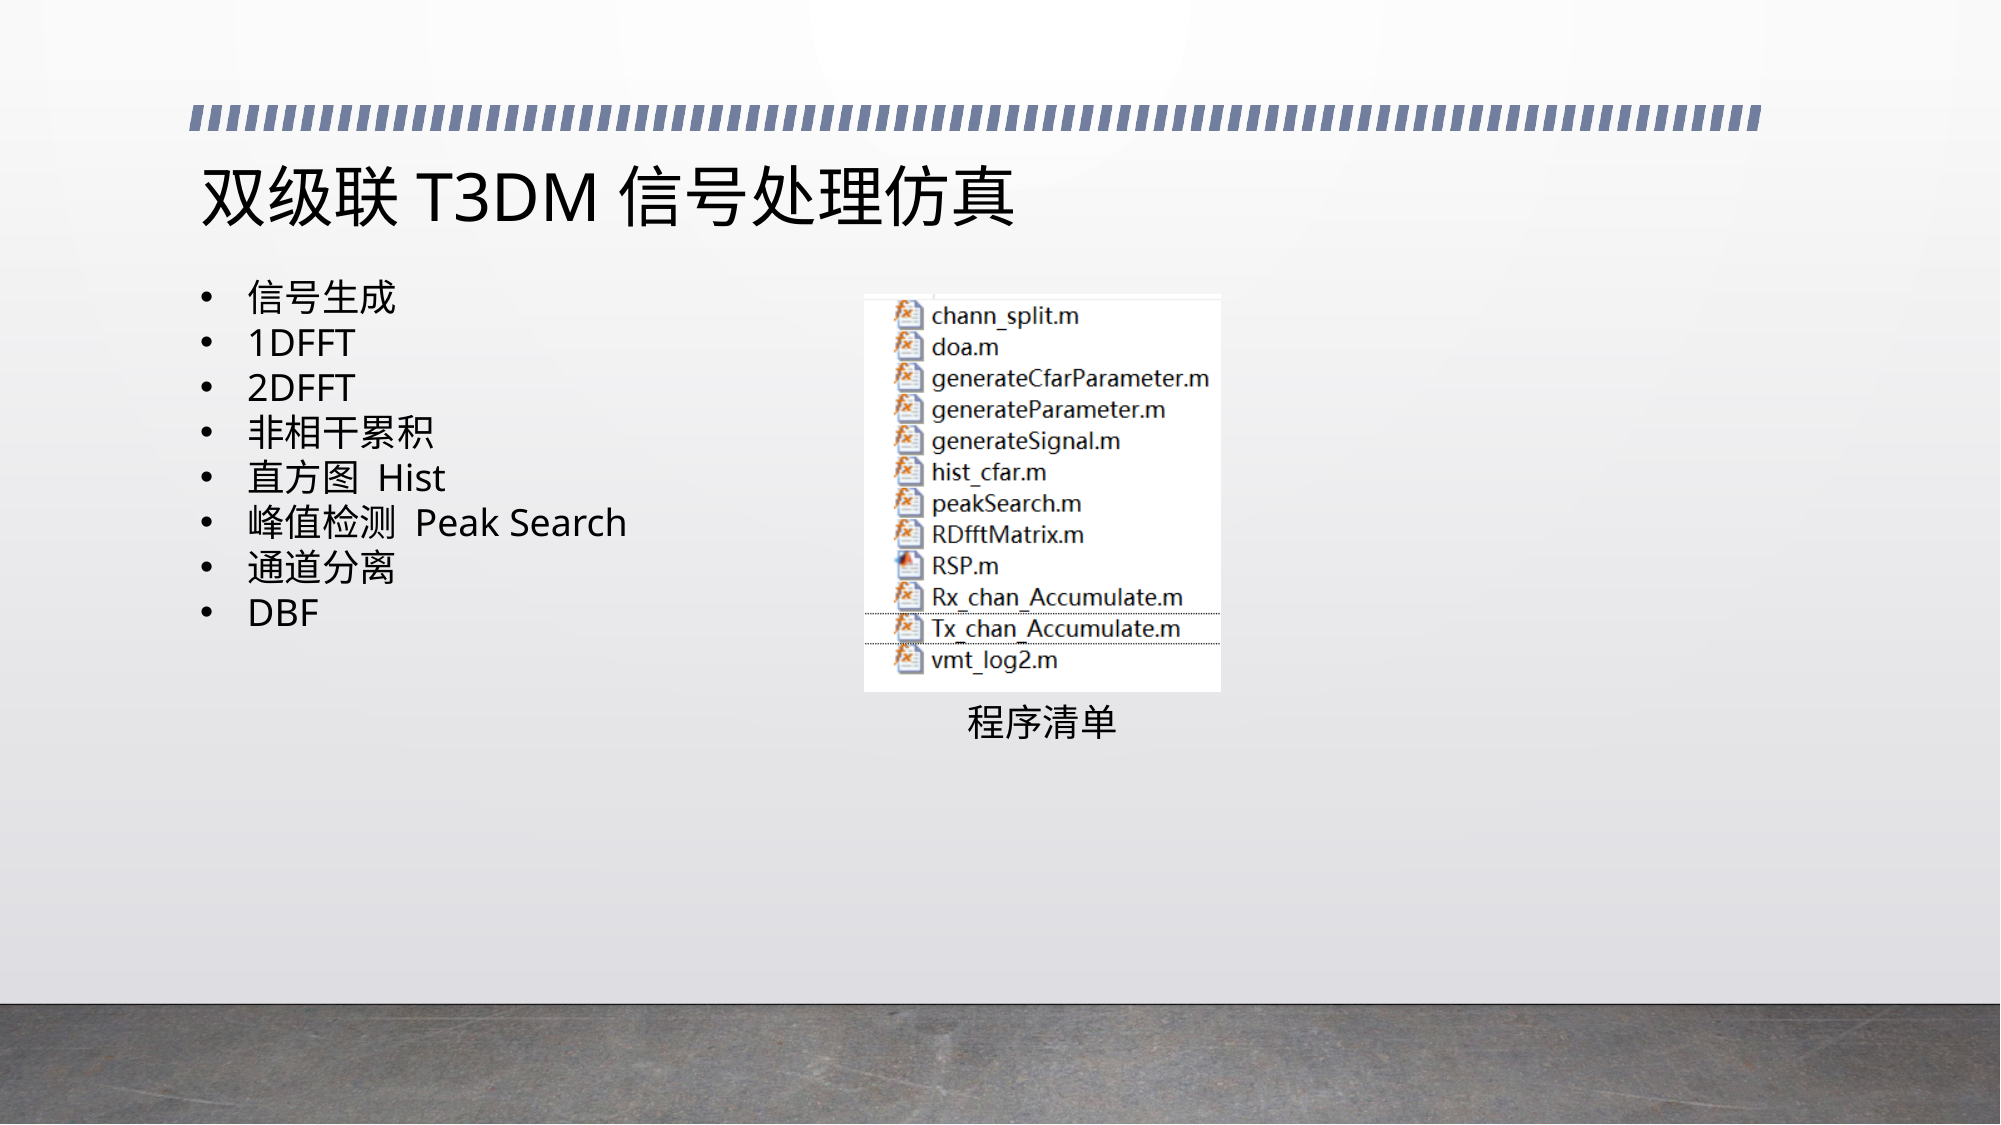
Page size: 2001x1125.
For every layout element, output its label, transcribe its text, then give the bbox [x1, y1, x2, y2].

picture [864, 294, 1221, 693]
text_box 信号生成 1DFFT 2DFFT 非相干累积 直方图 Hist 峰值检测 Peak Search 通道分离 DBF [185, 266, 825, 642]
picture [0, 1004, 2000, 1124]
text_box 程序清单 [873, 693, 1212, 752]
title 双级联T3DM信号处理仿真 [185, 156, 1761, 246]
